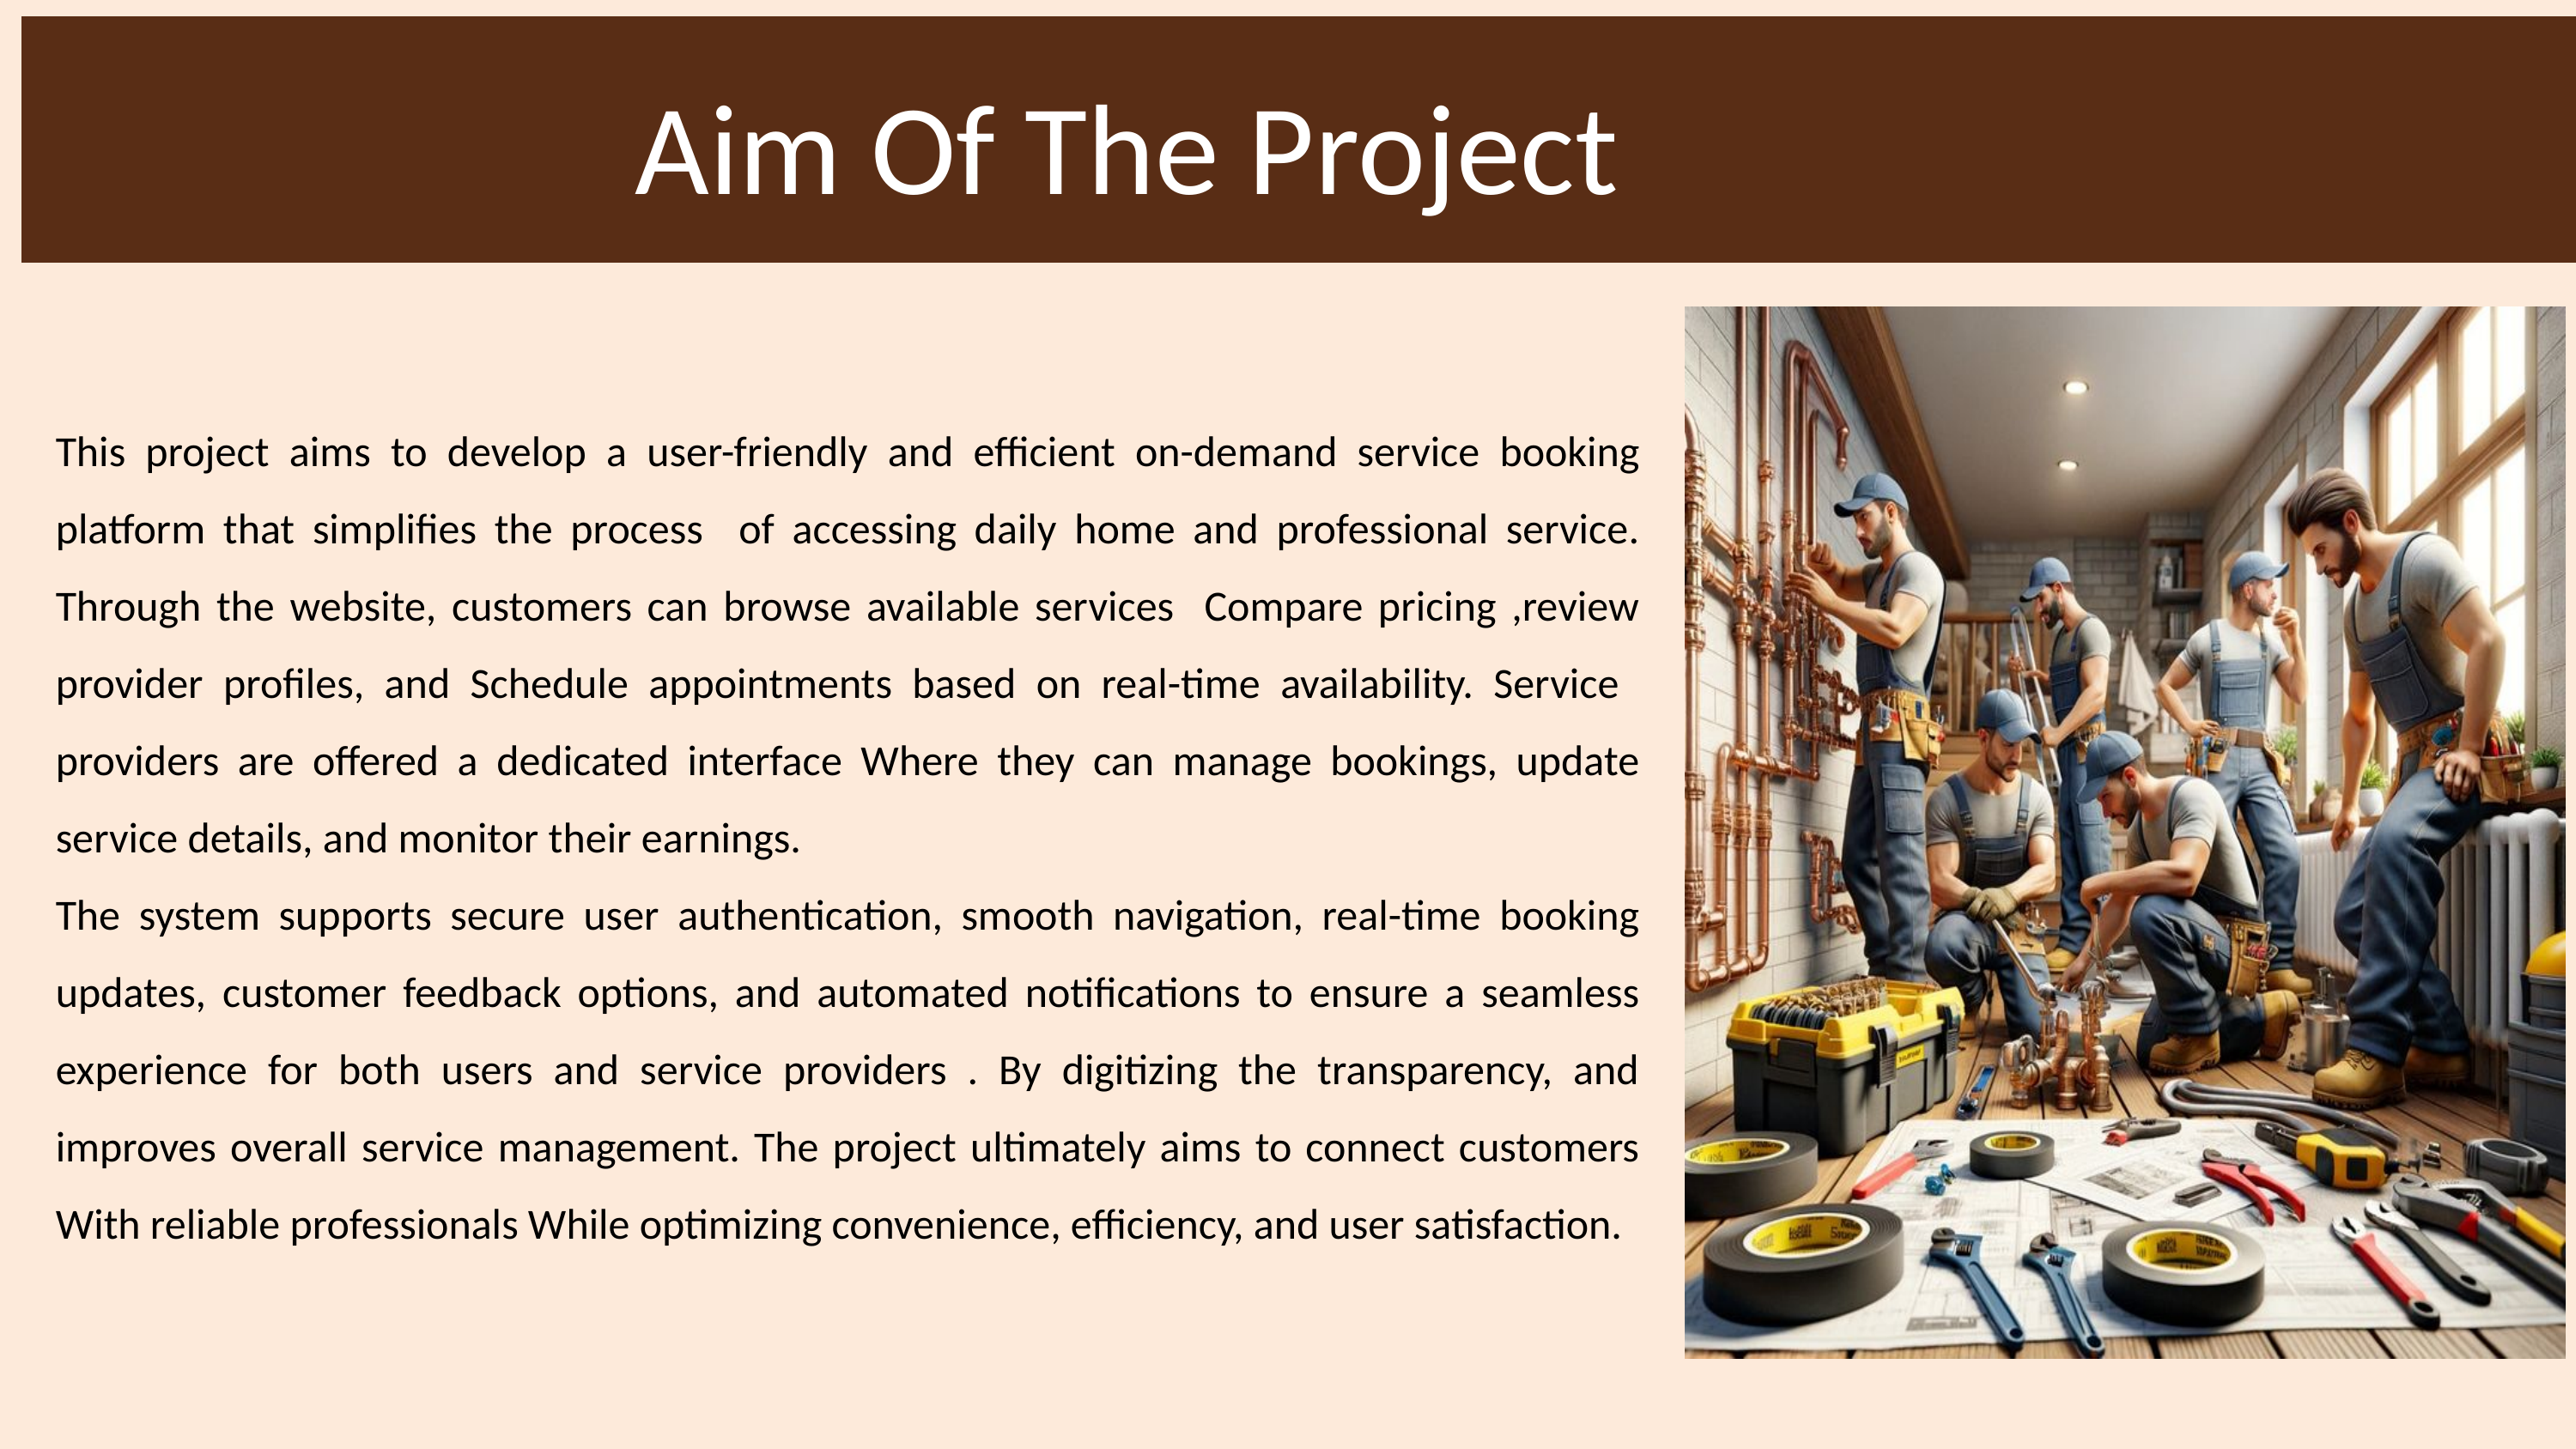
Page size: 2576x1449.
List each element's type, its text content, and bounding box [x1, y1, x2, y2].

picture [1685, 306, 2566, 1359]
text_box This project aims to develop a user-friendly and efficient on-demand service booking platform that simplifies the process of accessing daily home and professional service. Through the website, customers can browse available services Compare pricing ,review provider profiles, and Schedule appointments based on real-time availability. Service providers are offered a dedicated interface Where they can manage bookings, update service details, and monitor their earnings. The system supports secure user authentication, smooth navigation, real-time booking updates, customer feedback options, and automated notifications to ensure a seamless experience for both users and service providers . By digitizing the transparency, and improves overall service management. The project ultimately aims to connect customers With reliable professionals While optimizing convenience, efficiency, and user satisfaction. [42, 391, 1653, 1254]
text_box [21, 15, 2576, 264]
